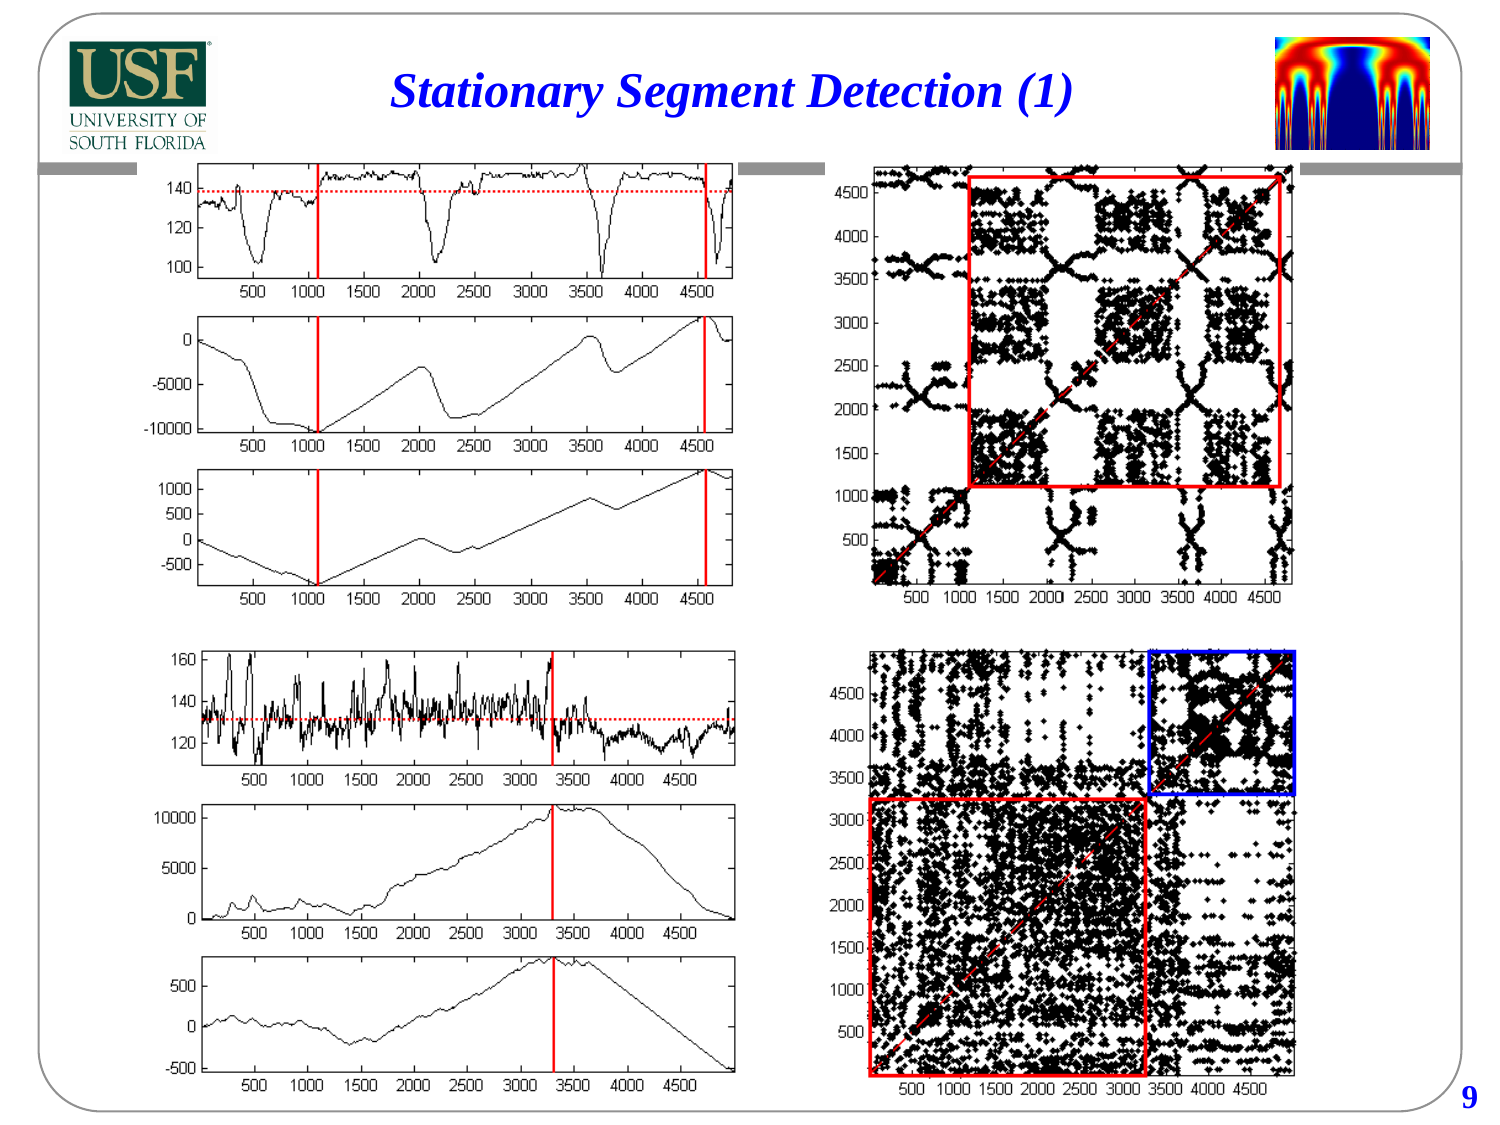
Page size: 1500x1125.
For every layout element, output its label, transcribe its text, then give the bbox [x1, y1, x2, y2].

picture [1275, 37, 1280, 48]
picture [824, 644, 1301, 1101]
picture [1421, 37, 1430, 48]
text_box Stationary Segment Detection (1) [374, 49, 1113, 125]
picture [1275, 37, 1430, 150]
picture [62, 36, 218, 154]
picture [137, 157, 738, 611]
picture [149, 646, 738, 1096]
picture [824, 156, 1301, 608]
